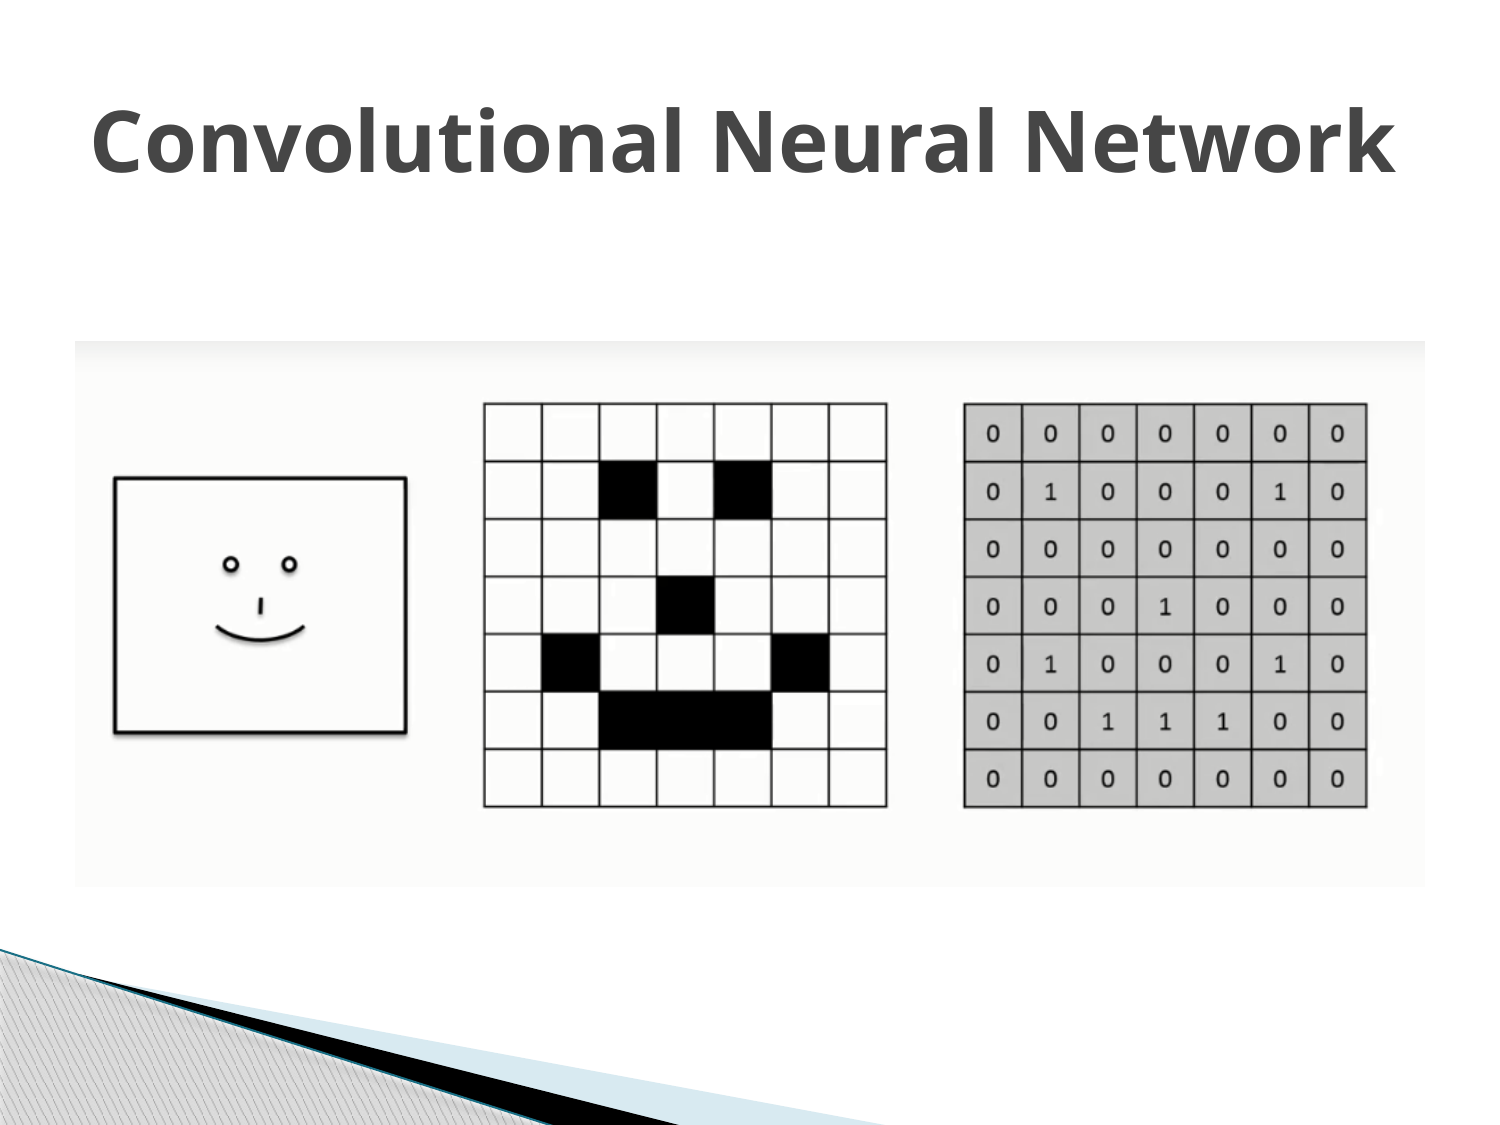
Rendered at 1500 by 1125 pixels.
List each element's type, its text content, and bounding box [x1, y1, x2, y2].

title Convolutional Neural Network [75, 45, 1425, 233]
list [74, 341, 1426, 887]
